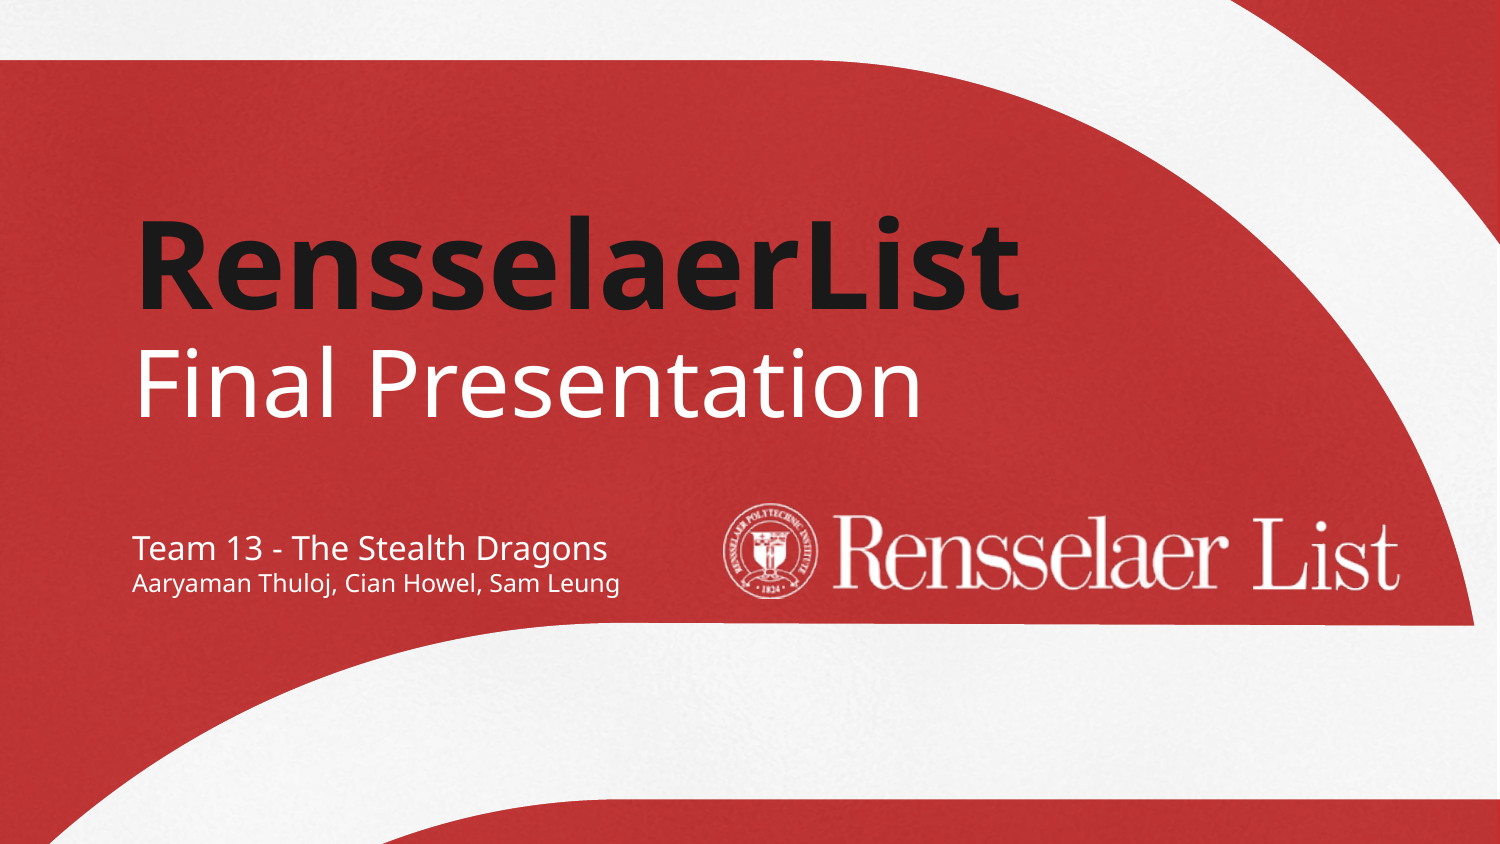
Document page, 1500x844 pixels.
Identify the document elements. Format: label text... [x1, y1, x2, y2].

title RensselaerList Final Presentation [117, 101, 1152, 540]
subtitle Team 13 - The Stealth Dragons Aaryaman Thuloj, Cian Howel, Sam Leung [116, 512, 718, 591]
picture [723, 503, 1401, 600]
